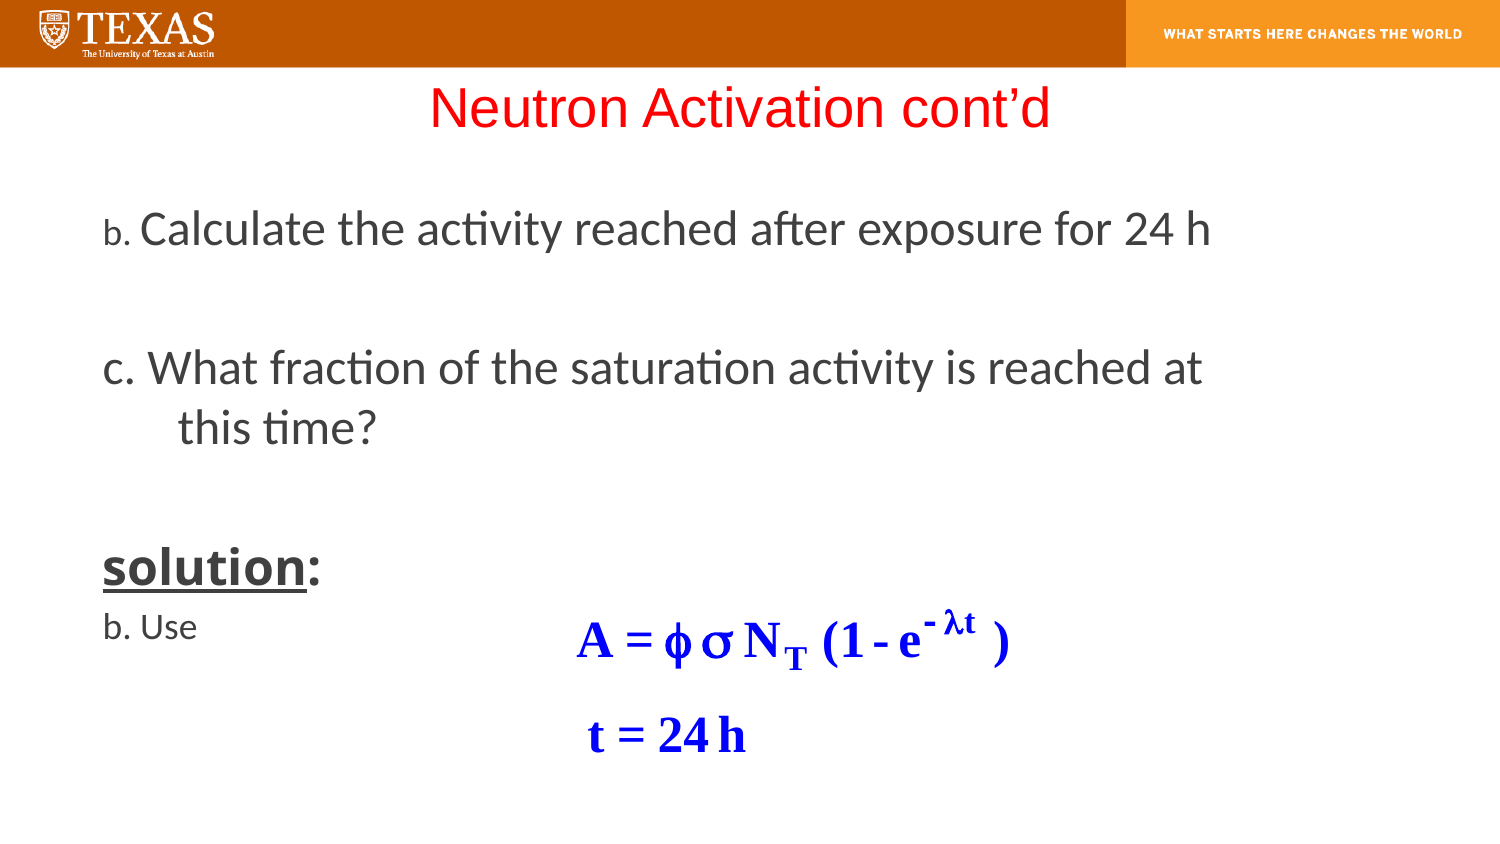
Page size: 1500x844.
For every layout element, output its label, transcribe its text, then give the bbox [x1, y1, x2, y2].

list b. Calculate the activity reached after exposure for 24 h c. What fraction of the saturation activity is reached at this time? solution: b. Use [87, 187, 1266, 675]
picture [0, 0, 1500, 844]
title Neutron Activation cont’d [262, 34, 1219, 175]
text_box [571, 600, 1013, 769]
